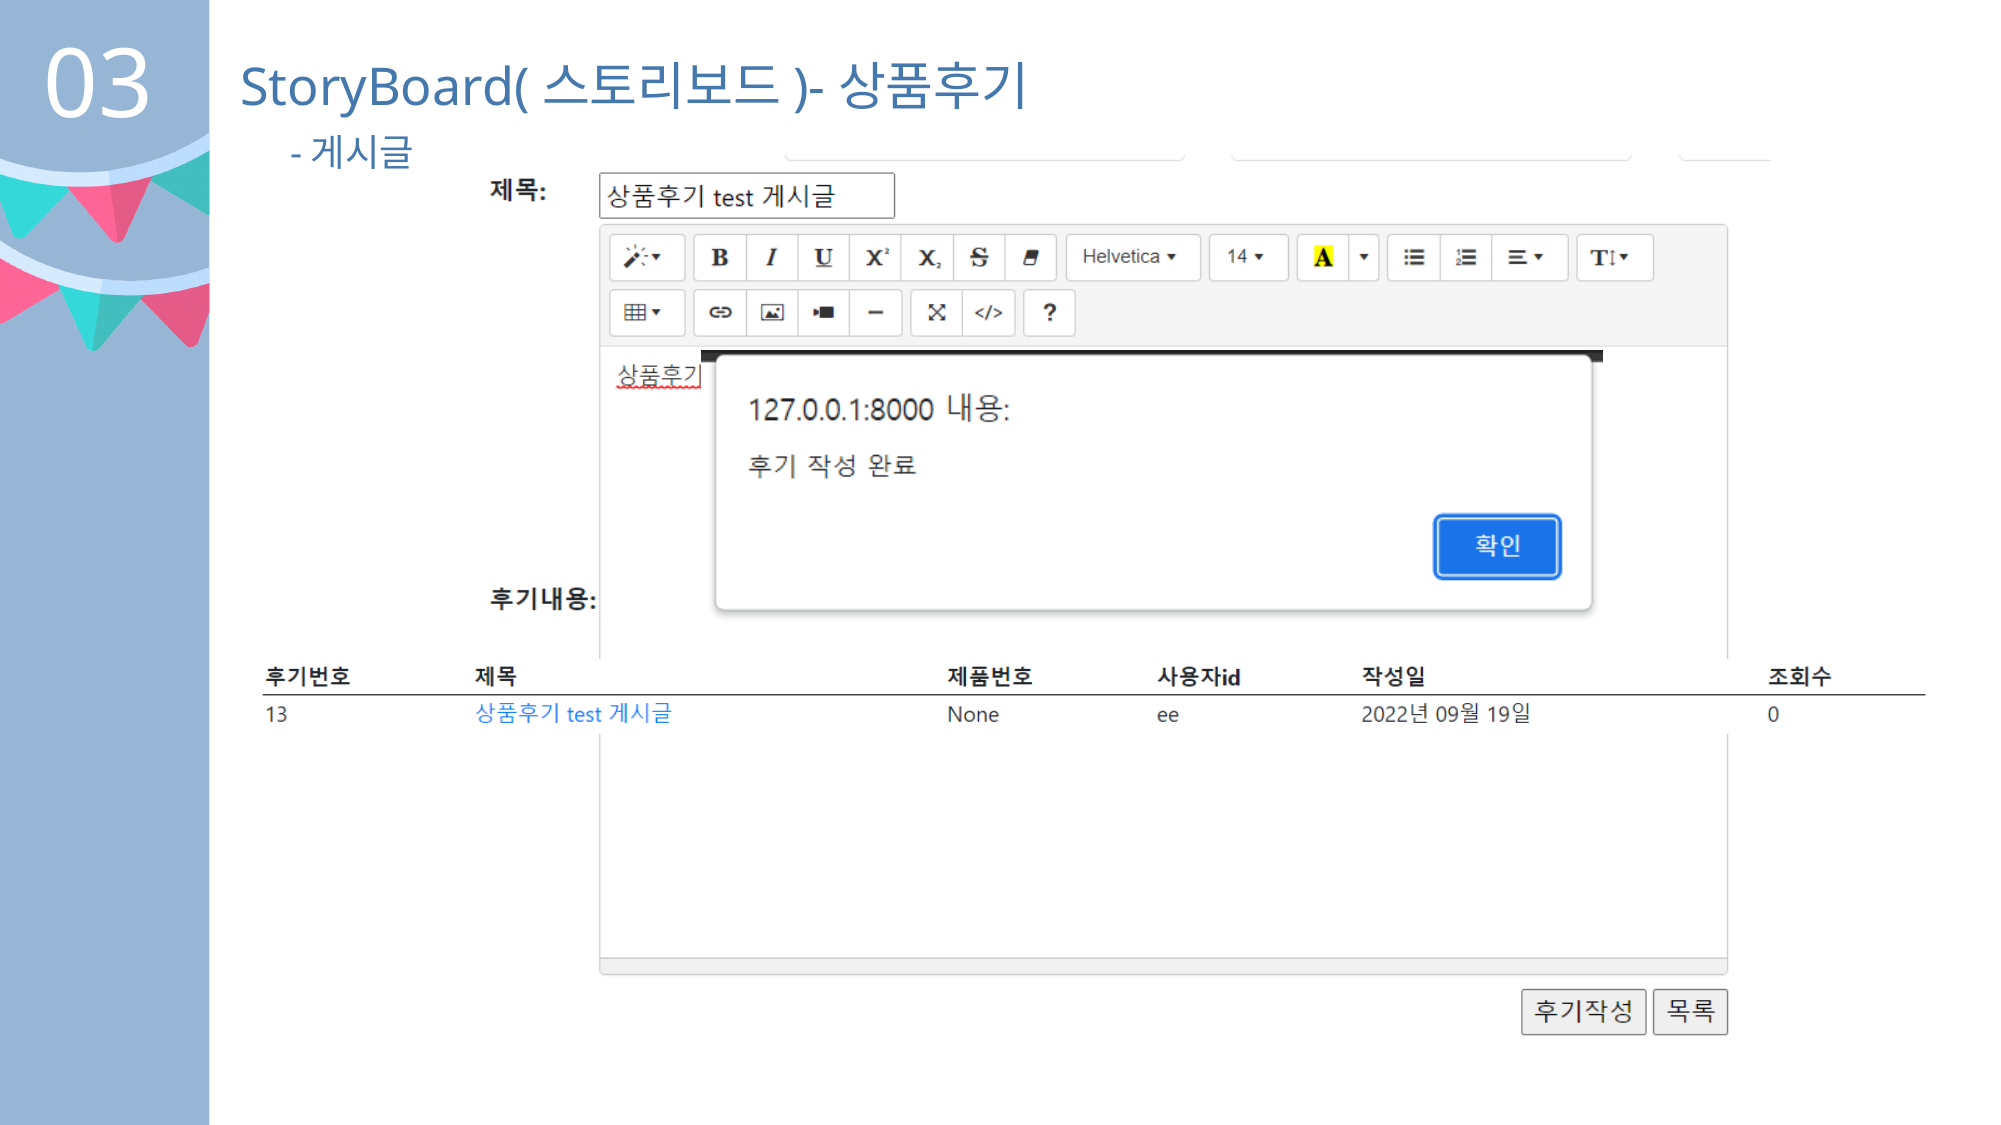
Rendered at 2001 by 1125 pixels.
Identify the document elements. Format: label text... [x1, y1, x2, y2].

picture [253, 155, 1933, 1064]
text_box [0, 0, 212, 129]
text_box StoryBoard(스토리보드)-상품후기 [225, 45, 1152, 124]
text_box 03 [28, 14, 277, 144]
picture [0, 130, 210, 352]
text_box -게시글 [275, 121, 1202, 182]
text_box [0, 354, 212, 1125]
